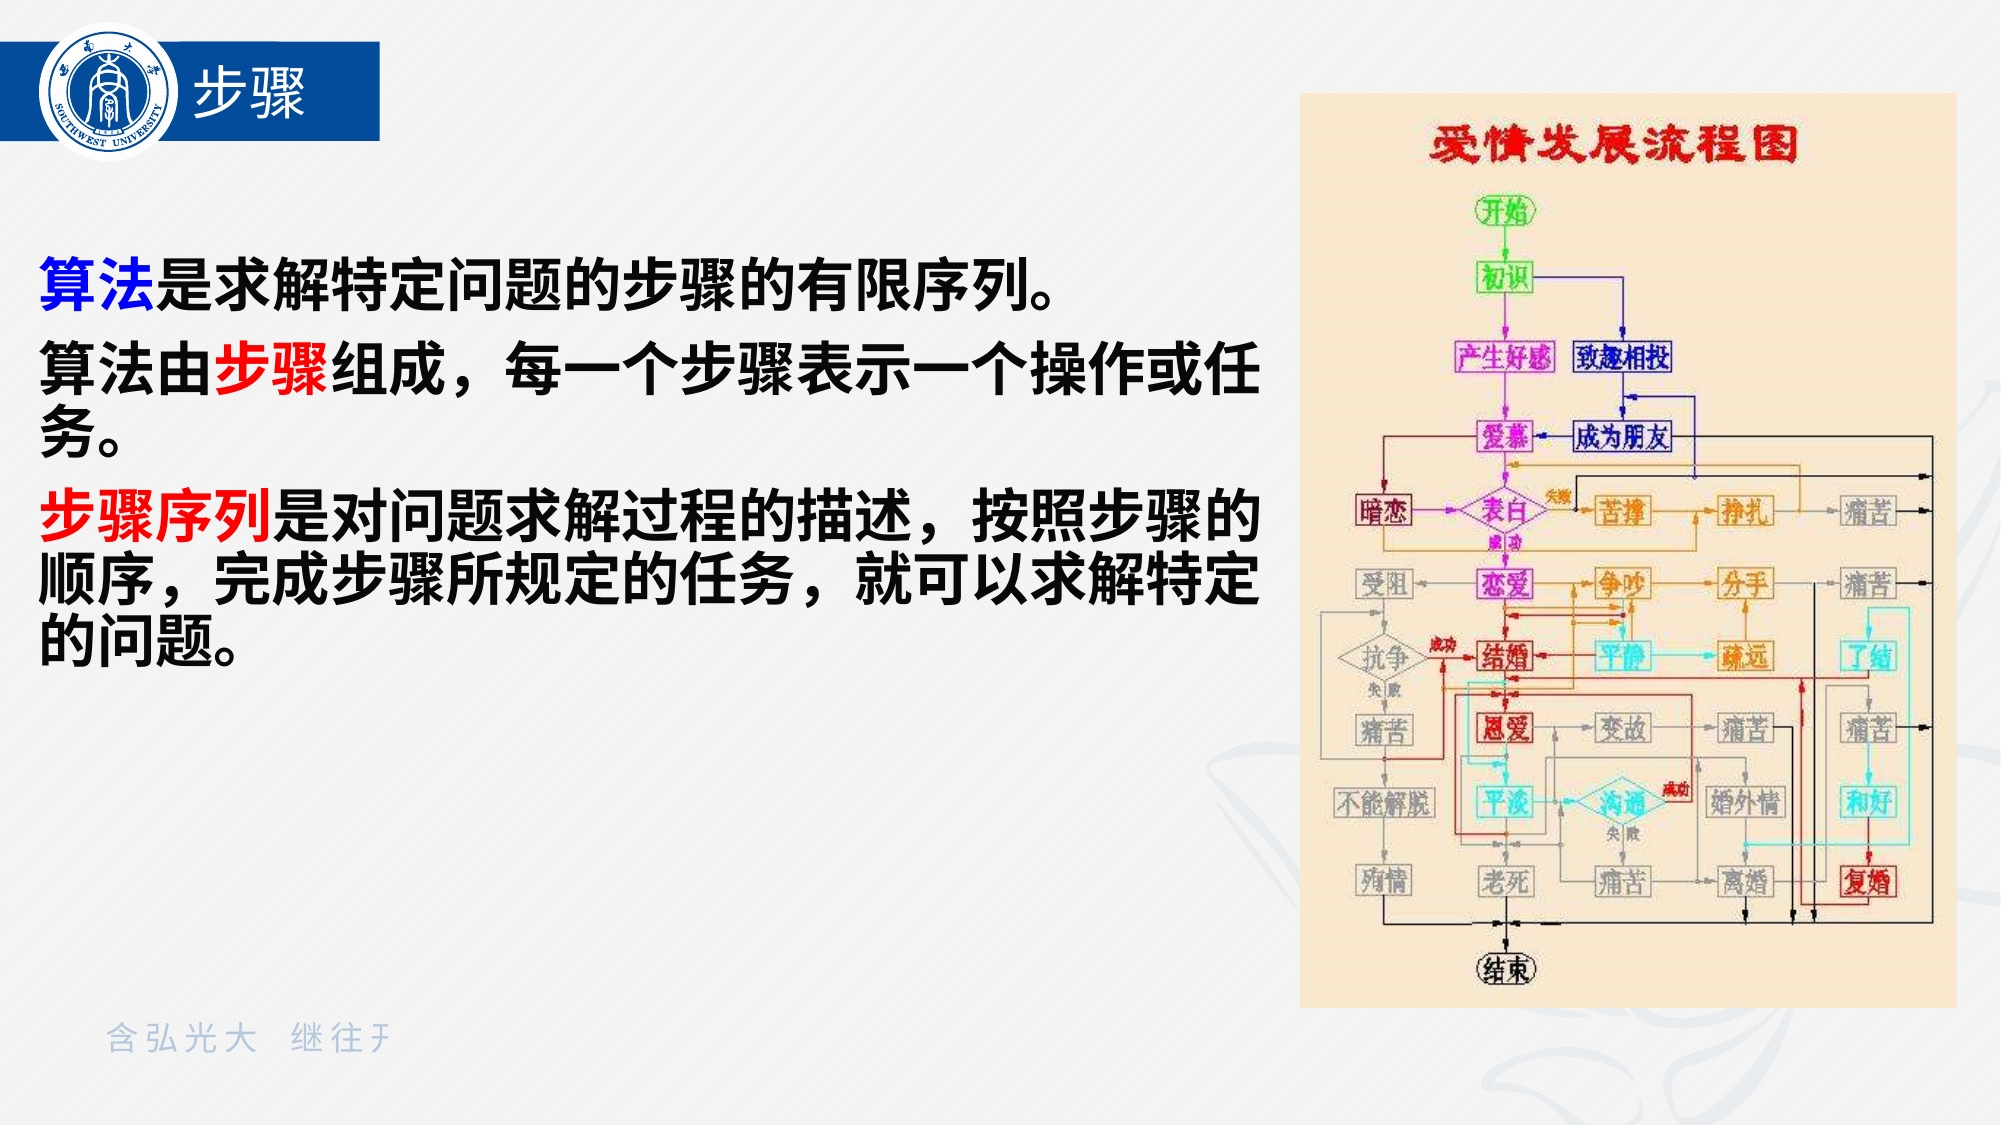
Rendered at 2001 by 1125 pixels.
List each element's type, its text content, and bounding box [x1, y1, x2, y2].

picture [1300, 93, 1957, 1008]
list 步骤 [180, 41, 380, 141]
text_box 算法是求解特定问题的步骤的有限序列。 算法由步骤组成，每一个步骤表示一个操作或任务。 步骤序列是对问题求解过程的描述，按照步骤的顺序，完成步骤所规定的任务，就可以求解特定的问题。 [24, 249, 1289, 852]
